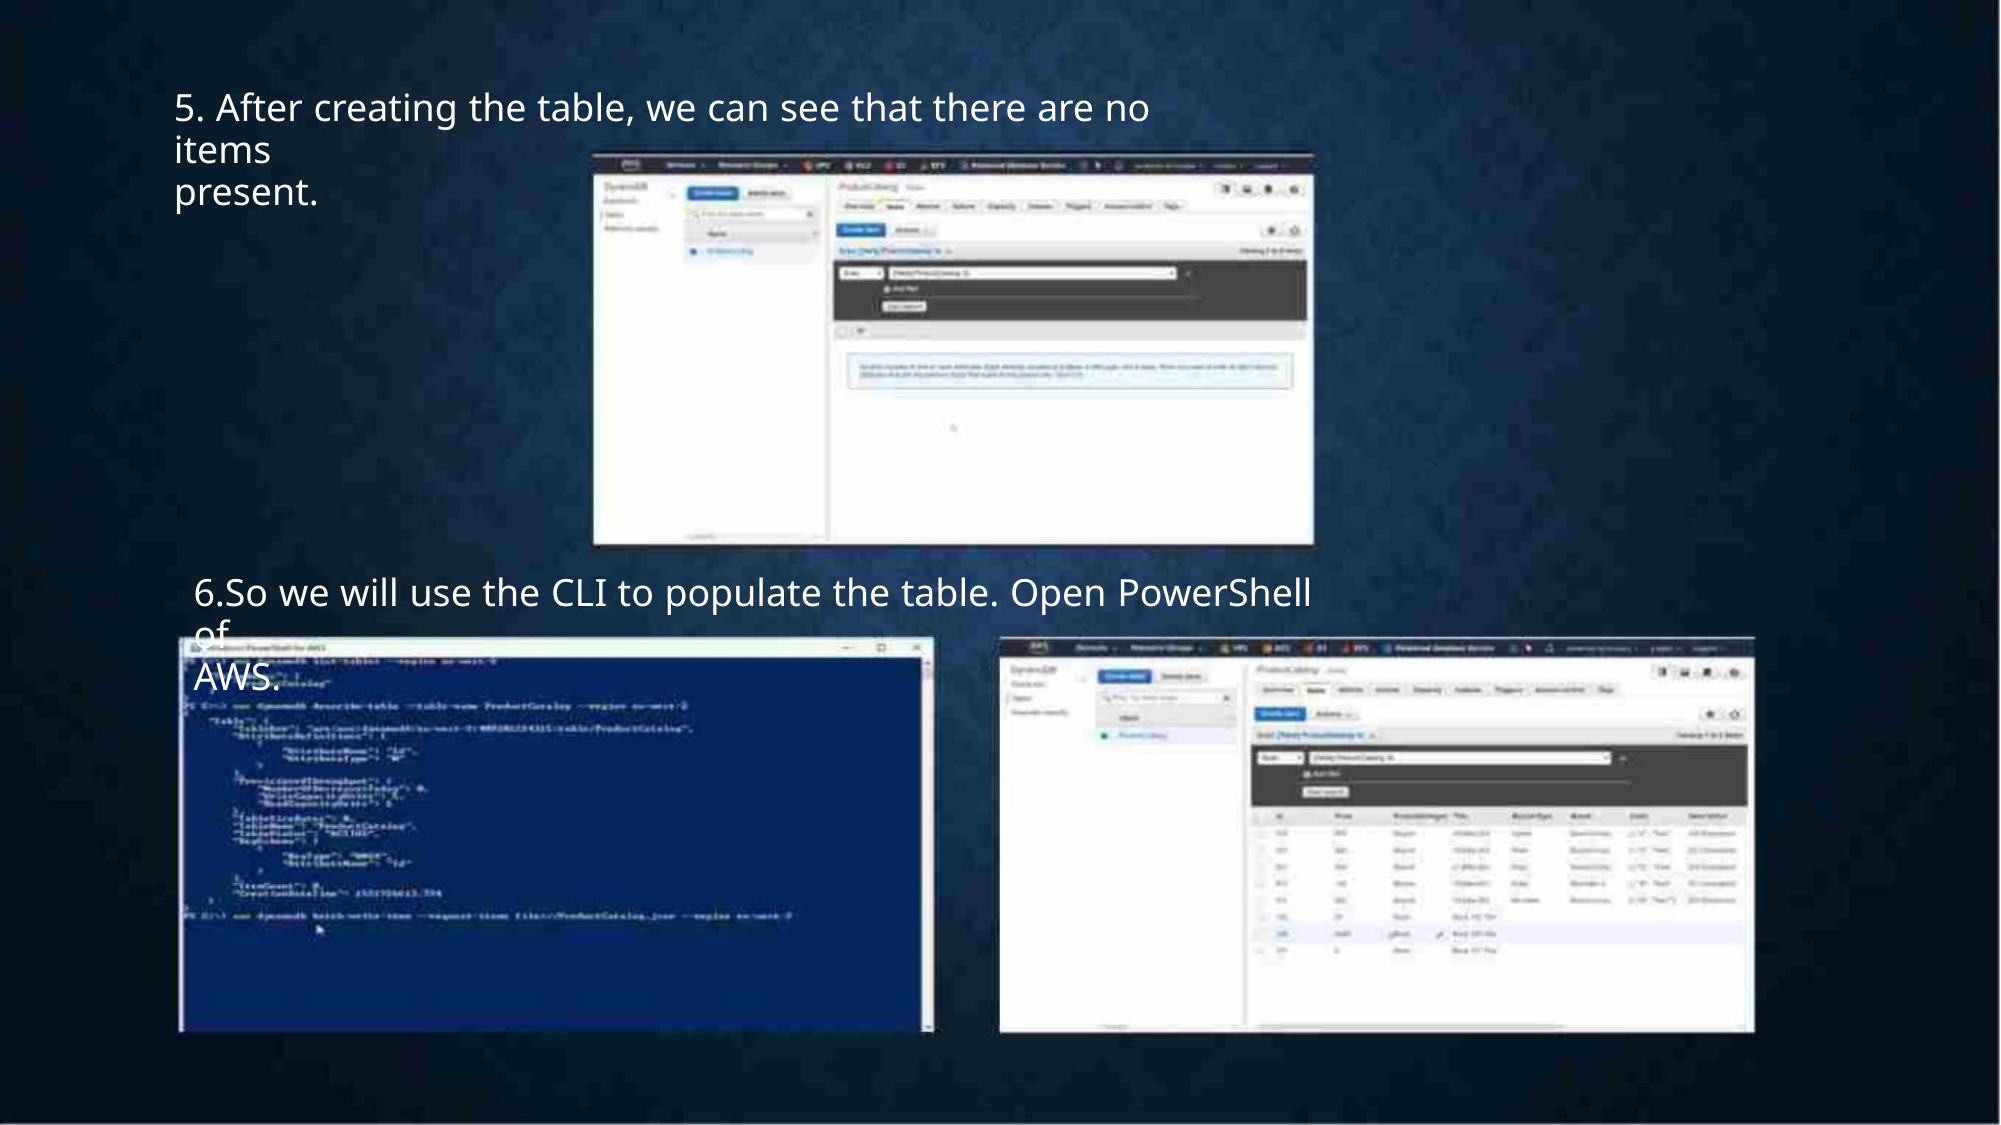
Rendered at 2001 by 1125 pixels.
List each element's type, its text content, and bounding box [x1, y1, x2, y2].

text_box 5. After creating the table, we can see that there are no items present. [173, 87, 1213, 213]
text_box [0, 0, 2000, 1125]
text_box 6.So we will use the CLI to populate the table. Open PowerShell of AWS. [193, 572, 1323, 698]
